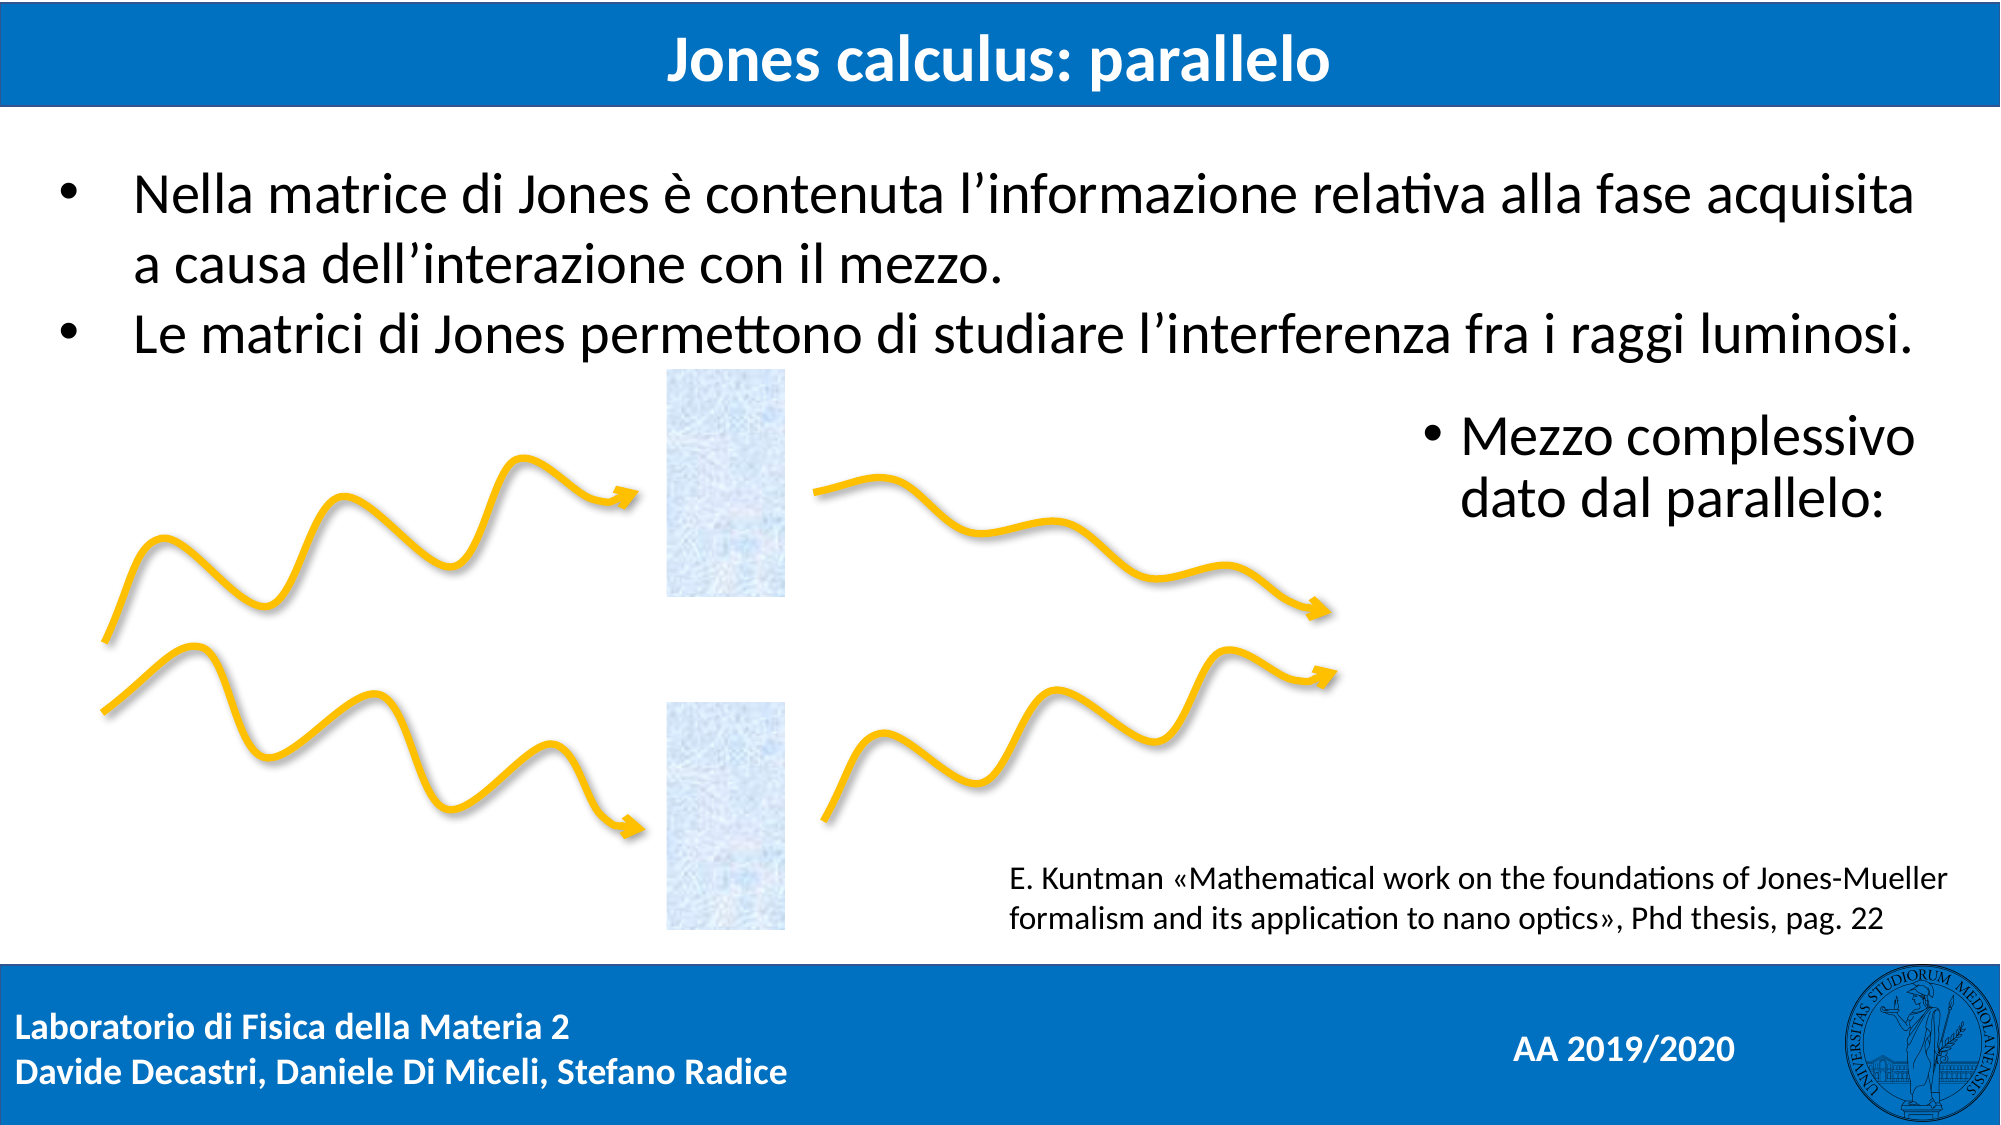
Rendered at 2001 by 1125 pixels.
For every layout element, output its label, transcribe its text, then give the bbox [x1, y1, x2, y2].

text_box [104, 458, 640, 643]
text_box E. Kuntman «Mathematical work on the foundations of Jones-Mueller formalism and its application to nano optics», Phd thesis, pag. 22 [994, 848, 1981, 944]
text_box [666, 368, 786, 597]
text_box [101, 646, 646, 835]
text_box [813, 477, 1332, 617]
text_box Laboratorio di Fisica della Materia 2 Davide Decastri, Daniele Di Miceli, Stefano Radice [0, 964, 2000, 1125]
text_box Jones calculus: parallelo [0, 2, 2000, 107]
text_box Nella matrice di Jones è contenuta l’informazione relativa alla fase acquisita a causa dell’interazione con il mezzo. Le matrici di Jones permettono di studiare l’interferenza fra i raggi luminosi. [43, 147, 1946, 373]
text_box [666, 702, 786, 931]
text_box [823, 649, 1338, 822]
picture [1844, 964, 2000, 1122]
text_box AA 2019/2020 [1498, 1016, 1754, 1076]
